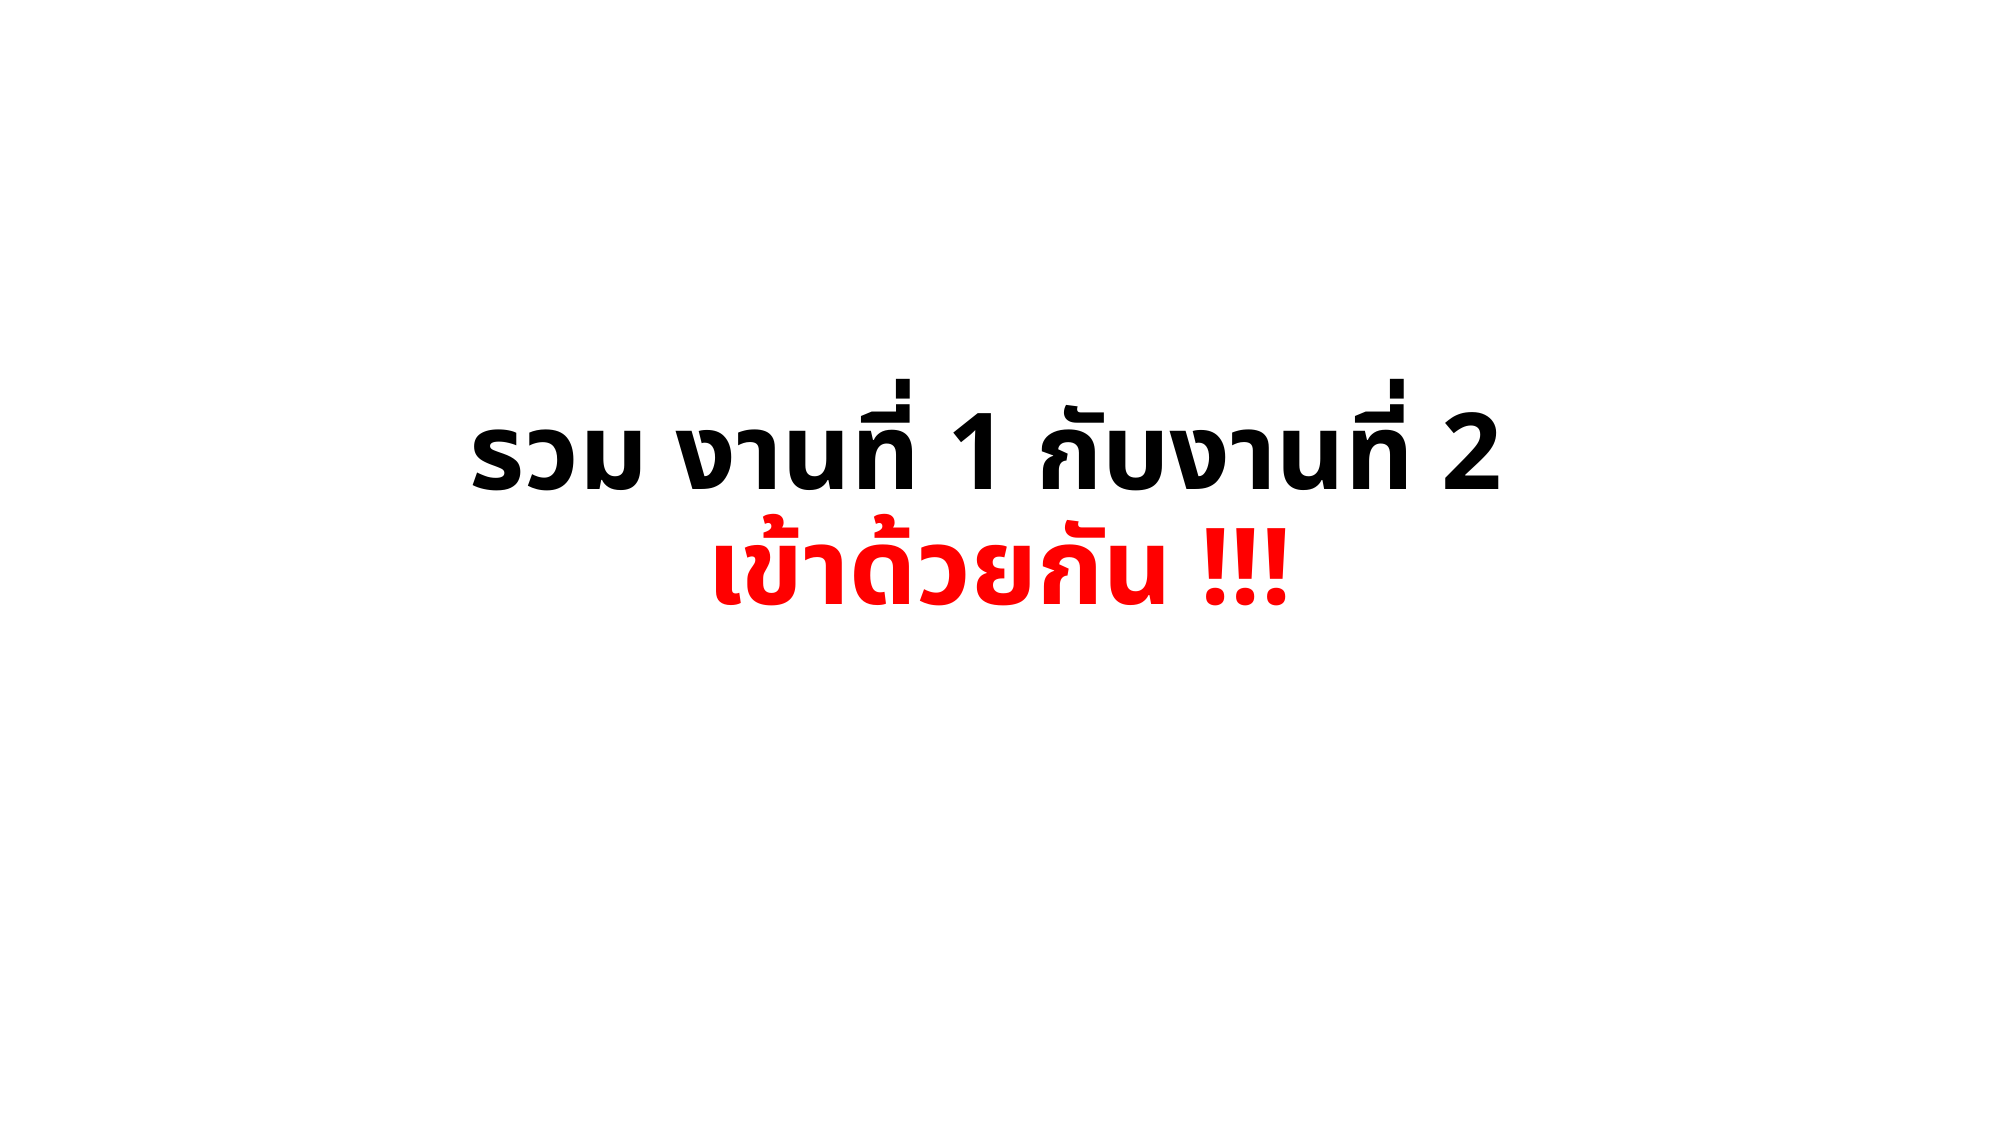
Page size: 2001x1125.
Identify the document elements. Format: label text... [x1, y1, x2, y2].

title รวม งานที่ 1 กับงานที่ 2 เข้าด้วยกัน !!! [137, 390, 1863, 635]
